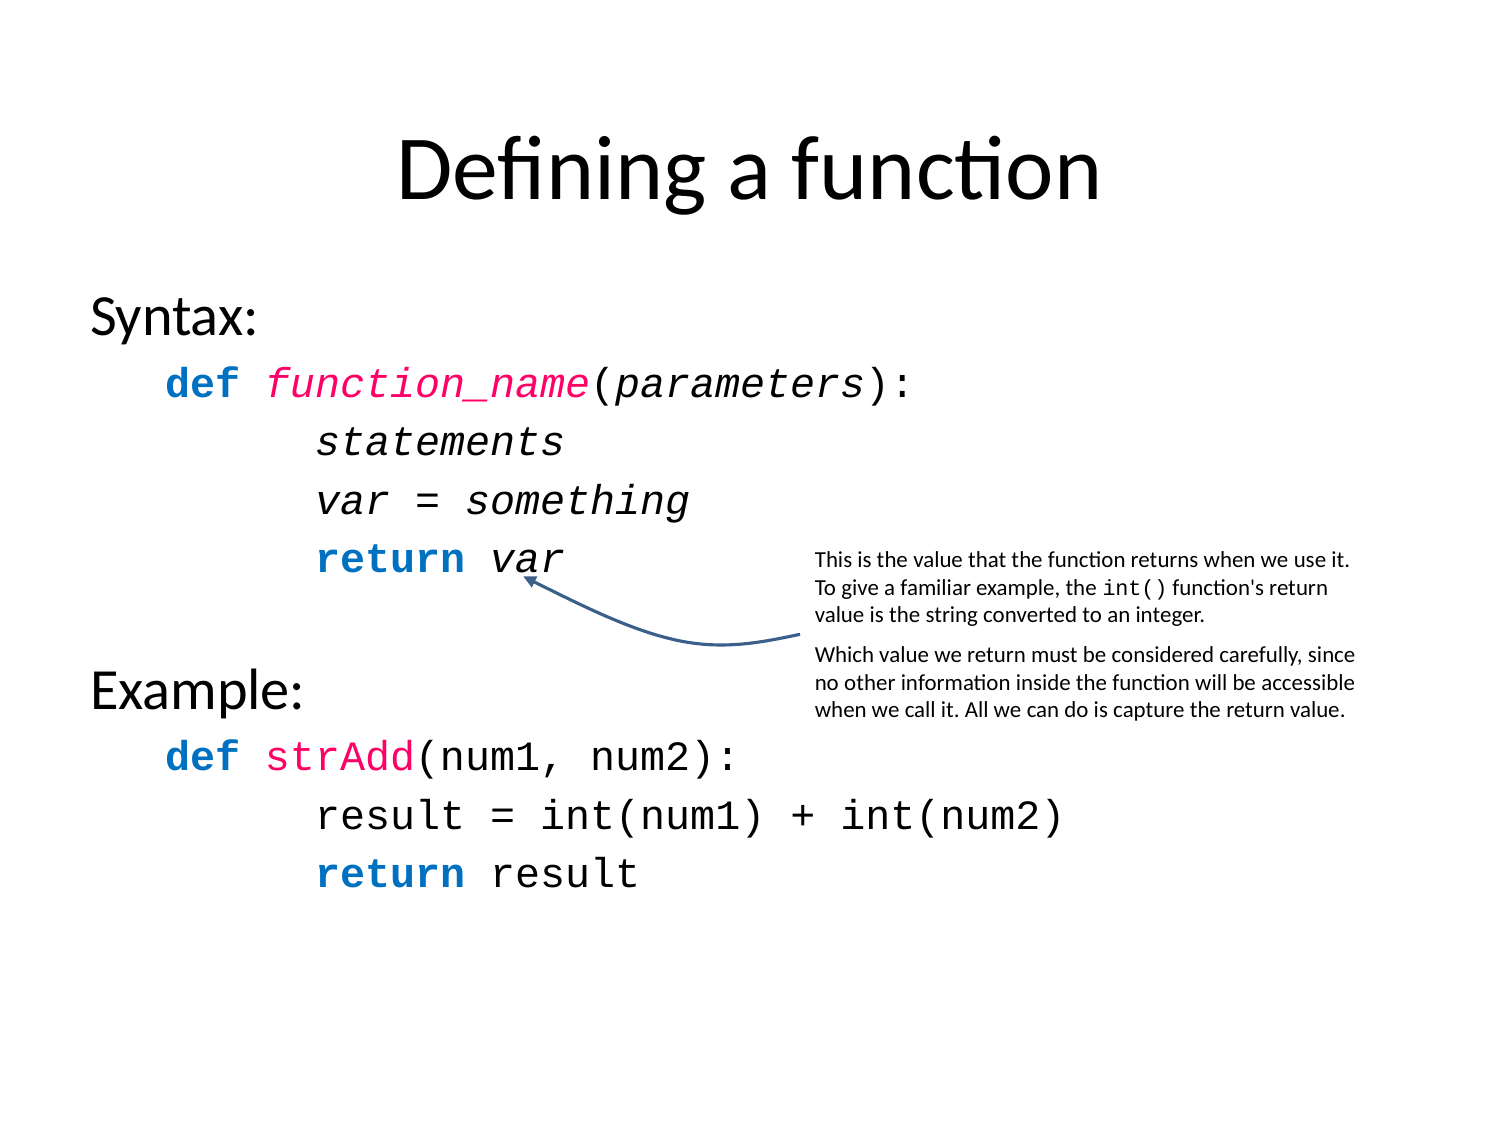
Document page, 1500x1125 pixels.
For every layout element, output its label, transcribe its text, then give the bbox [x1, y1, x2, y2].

title Defining a function [75, 45, 1425, 233]
text_box This is the value that the function returns when we use it. To give a familiar example, the int() function's return value is the string converted to an integer. Which value we return must be considered carefully, since no other information inside the function will be accessible when we call it. All we can do is capture the return value. [800, 537, 1375, 730]
text_box [523, 576, 800, 648]
list Syntax: def function_name(parameters): statements var = something return var Example: def strAdd(num1, num2): result = int(num1) + int(num2) return result [75, 262, 1425, 1005]
